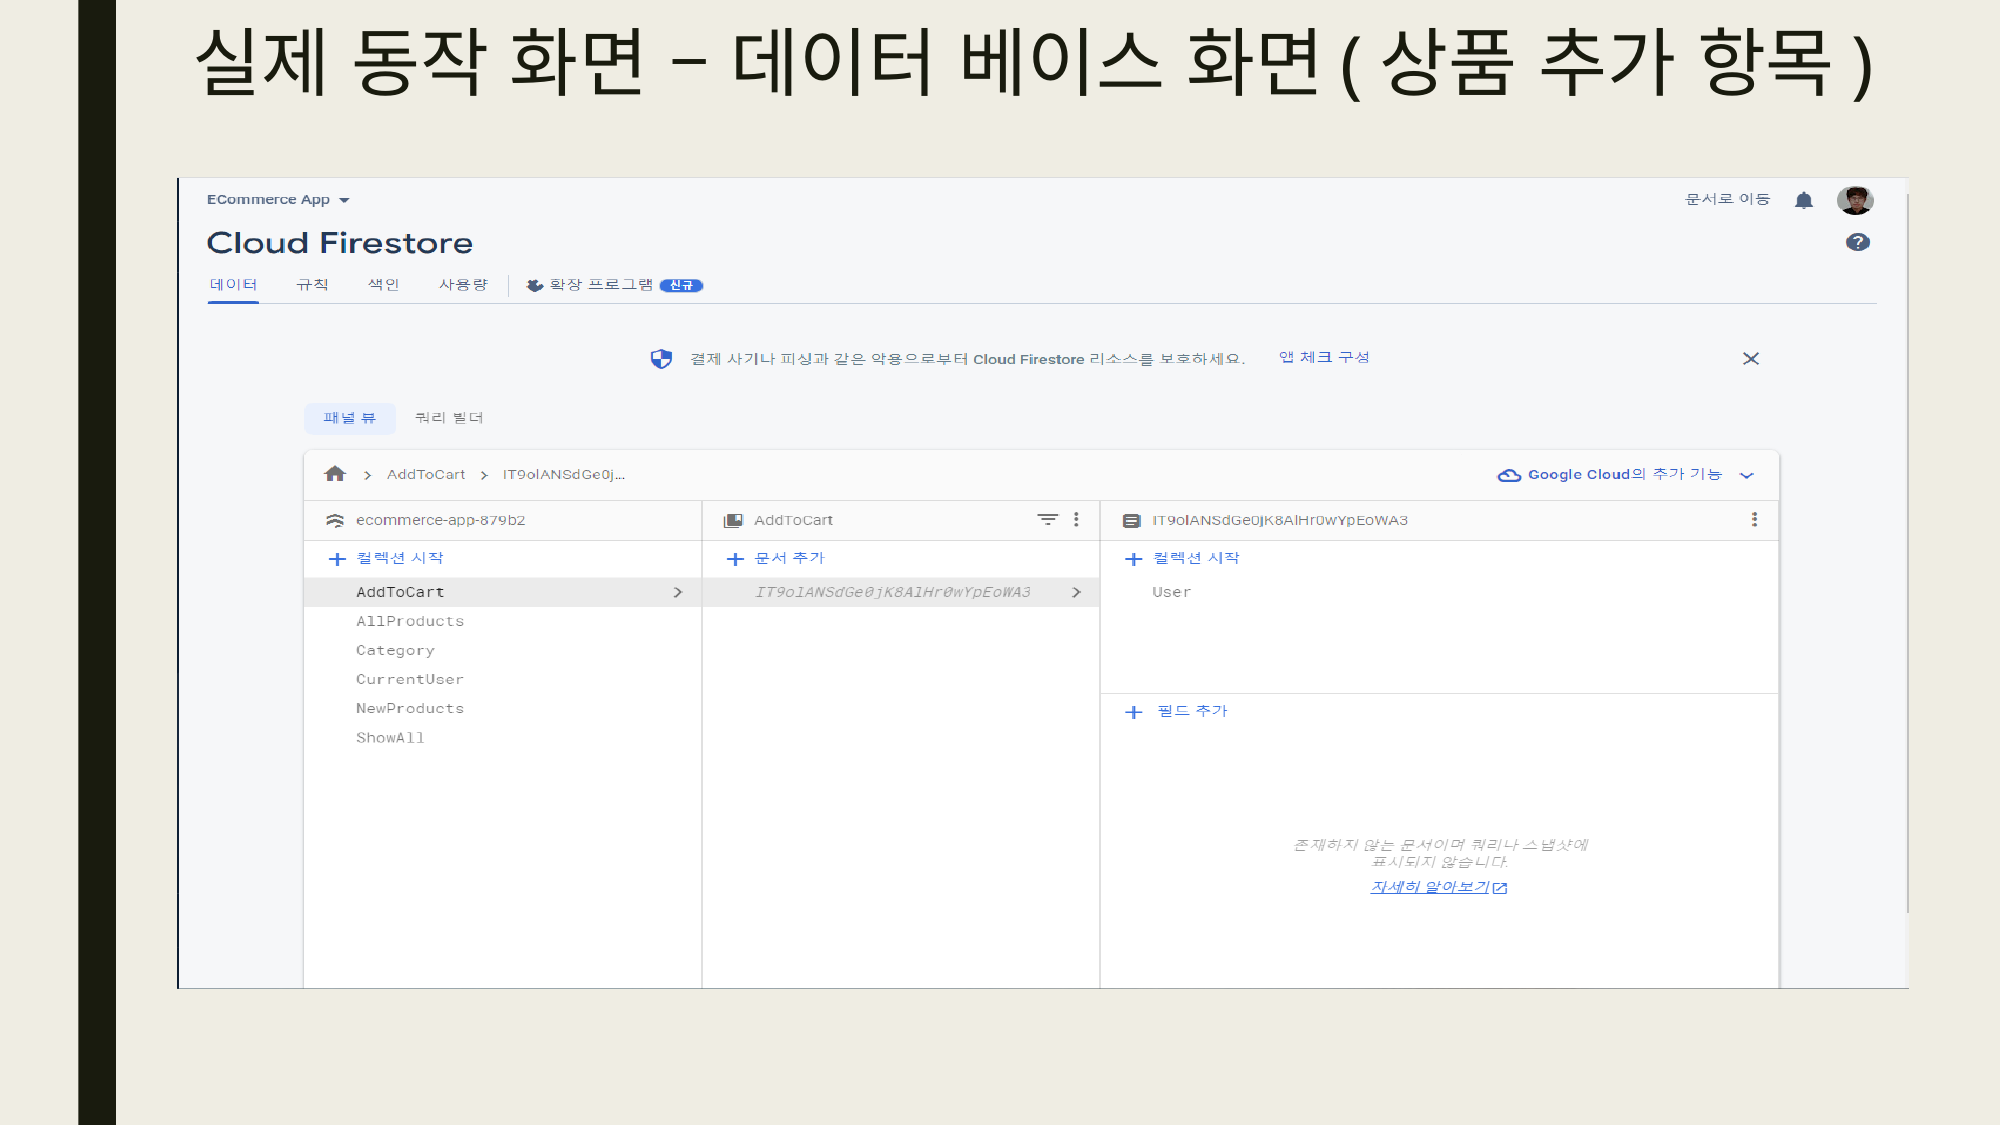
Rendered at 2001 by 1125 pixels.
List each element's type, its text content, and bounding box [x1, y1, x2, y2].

title 실제 동작 화면 – 데이터 베이스 화면(상품 추가 항목) [177, 19, 1988, 133]
picture [177, 177, 1909, 989]
